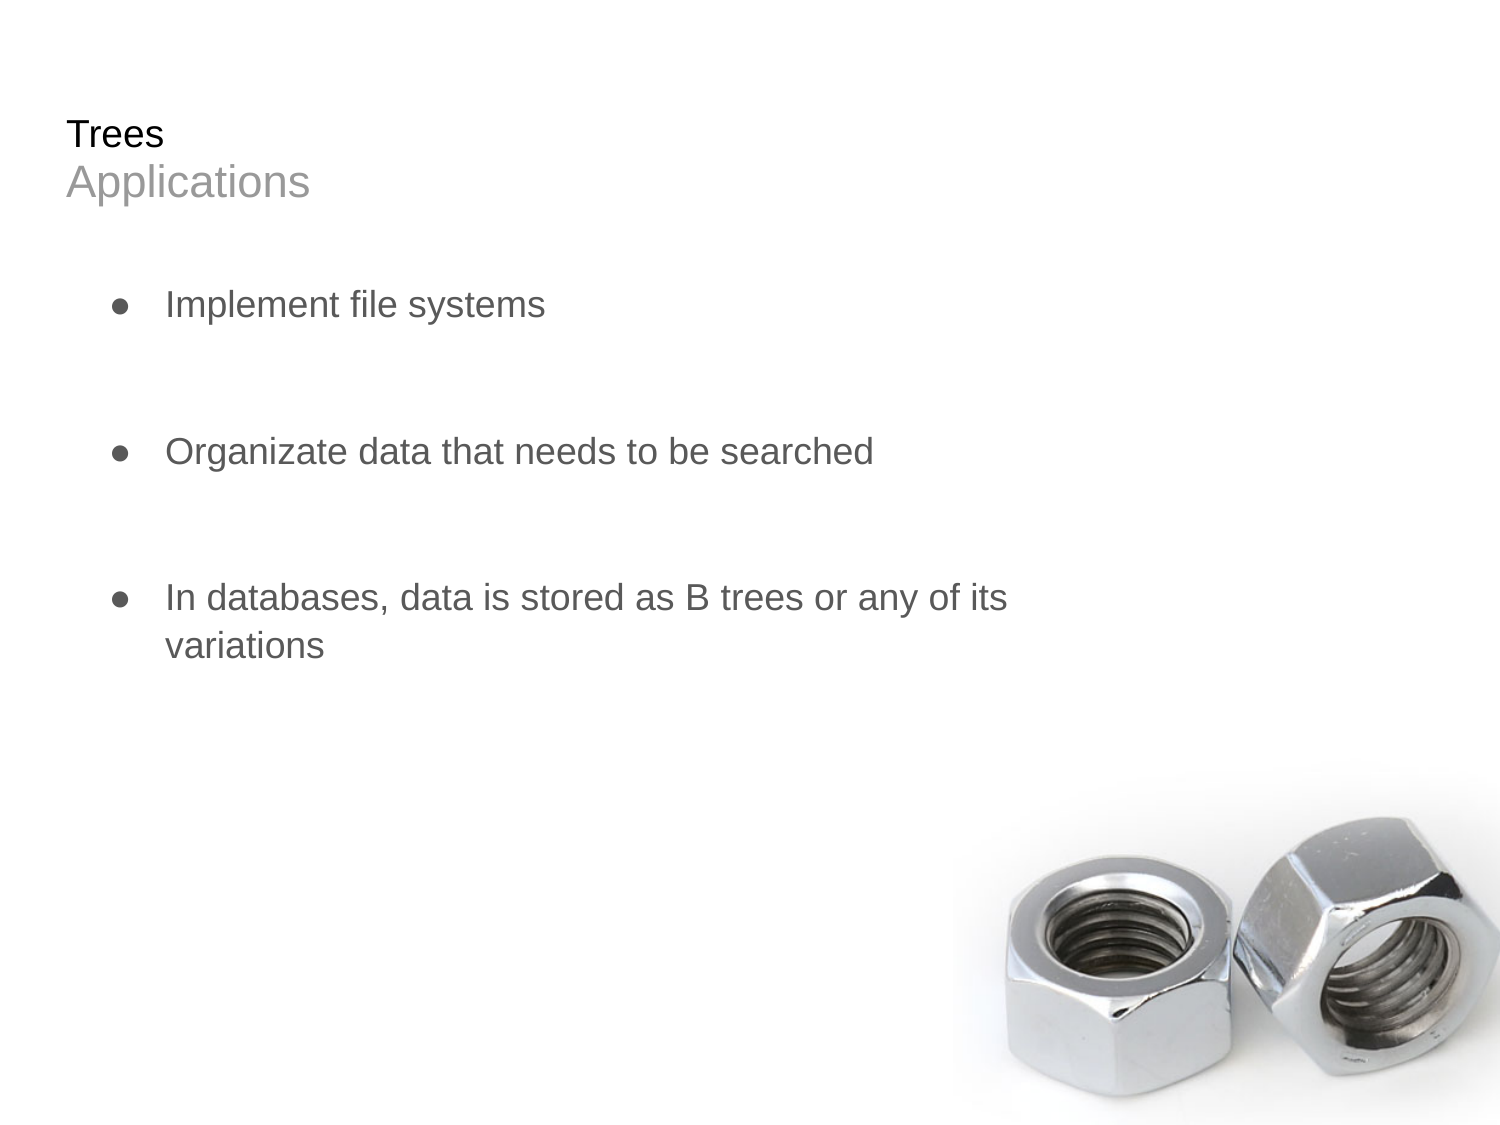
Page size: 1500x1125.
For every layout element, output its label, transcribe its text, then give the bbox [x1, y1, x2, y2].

picture [953, 732, 1500, 1125]
list Implement file systems Organizate data that needs to be searched In databases, data is stored as B trees or any of its variations [75, 262, 1087, 1078]
title Trees Applications [51, 97, 1449, 223]
